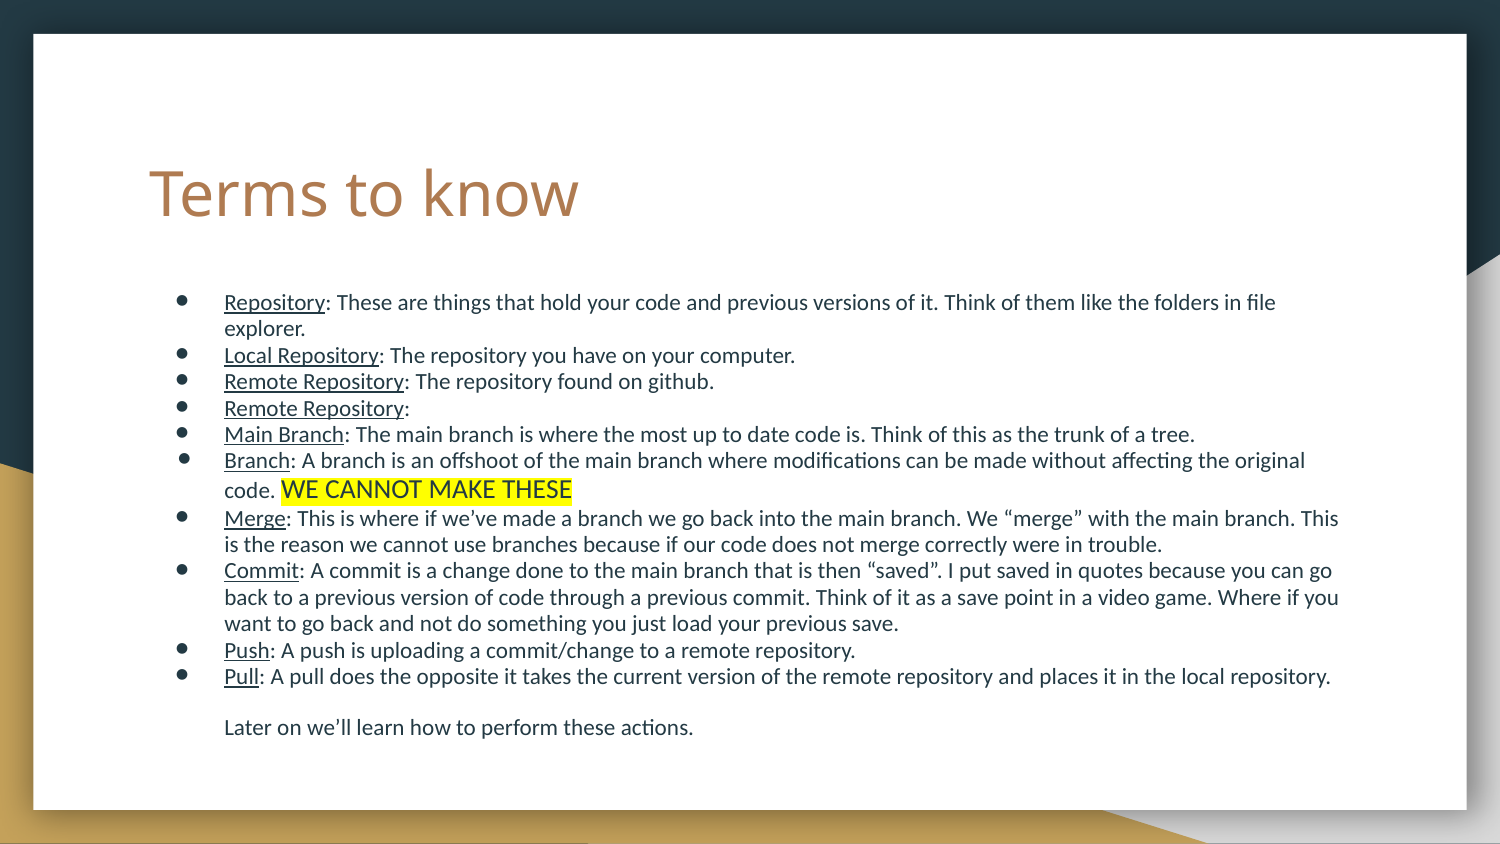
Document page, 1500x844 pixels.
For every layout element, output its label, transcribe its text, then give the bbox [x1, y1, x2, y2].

list Repository: These are things that hold your code and previous versions of it. Think of them like the folders in file explorer. Local Repository: The repository you have on your computer. Remote Repository: The repository found on github. Remote Repository: Main Branch: The main branch is where the most up to date code is. Think of this as the trunk of a tree. Branch: A branch is an offshoot of the main branch where modifications can be made without affecting the original code. WE CANNOT MAKE THESE Merge: This is where if we’ve made a branch we go back into the main branch. We “merge” with the main branch. This is the reason we cannot use branches because if our code does not merge correctly were in trouble. Commit: A commit is a change done to the main branch that is then “saved”. I put saved in quotes because you can go back to a previous version of code through a previous commit. Think of it as a save point in a video game. Where if you want to go back and not do something you just load your previous save. Push: A push is uploading a commit/change to a remote repository. Pull: A pull does the opposite it takes the current version of the remote repository and places it in the local repository. Later on we’ll learn how to perform these actions. [134, 274, 1366, 677]
title Terms to know [134, 138, 1366, 274]
